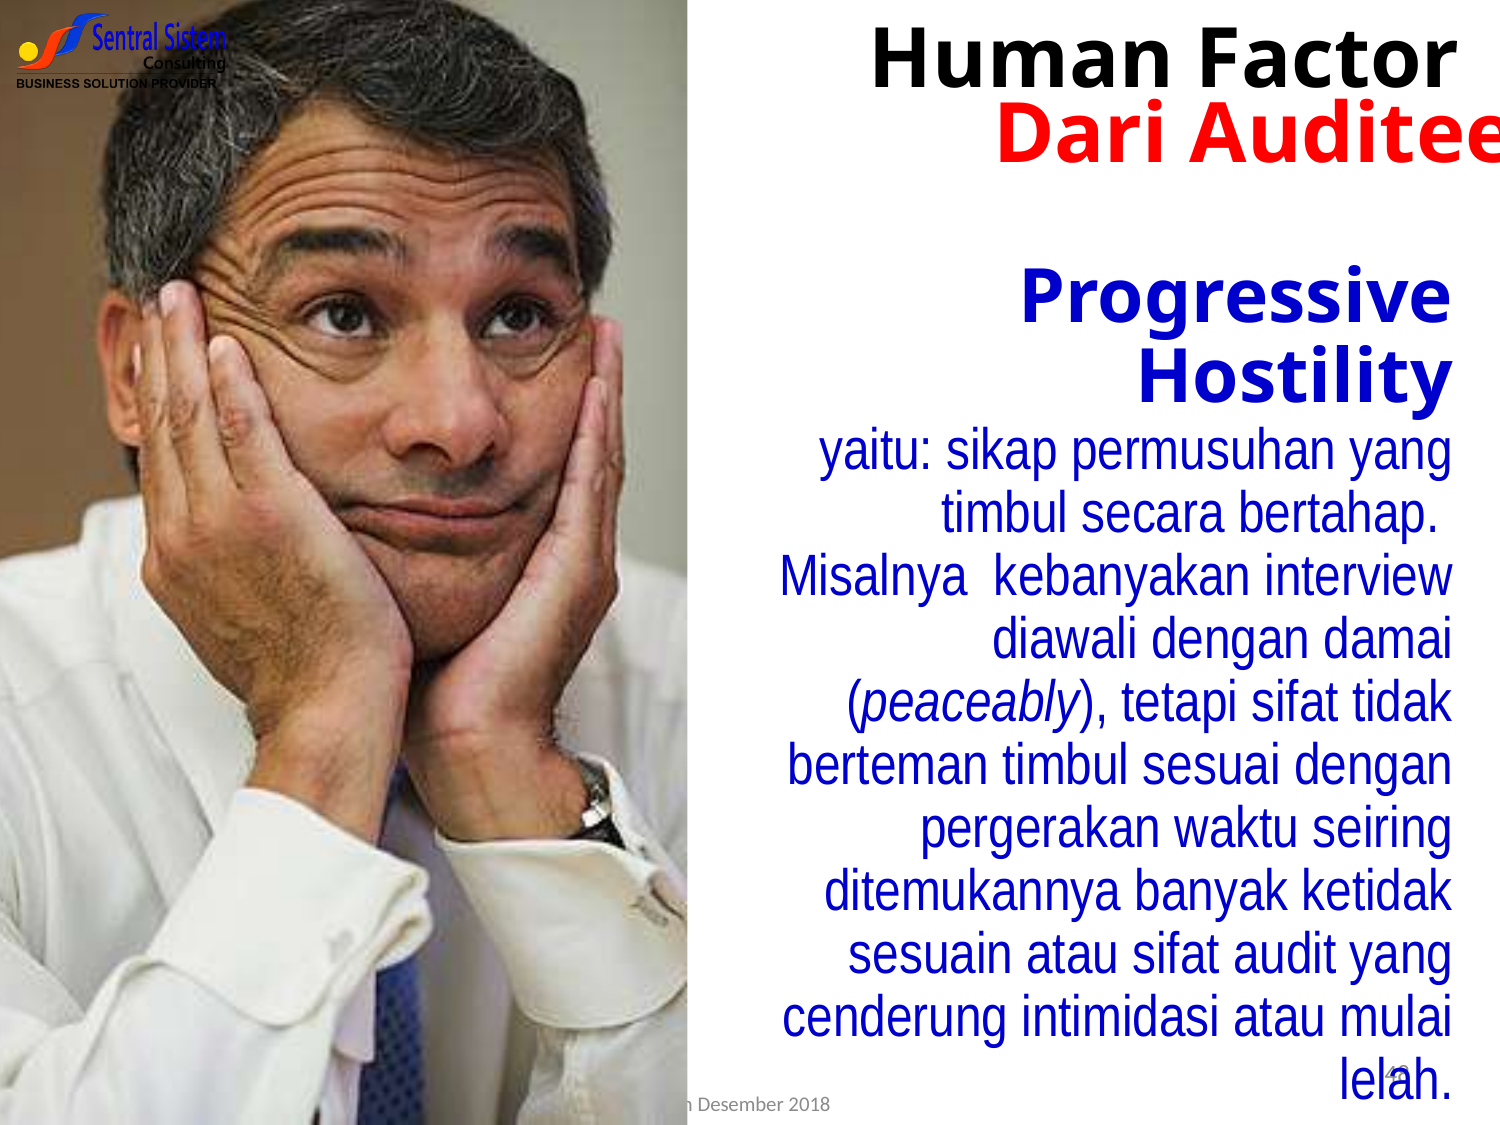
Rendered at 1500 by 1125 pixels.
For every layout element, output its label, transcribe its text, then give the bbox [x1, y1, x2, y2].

text_box Dari Auditee [978, 71, 1500, 187]
picture [0, 0, 688, 1125]
text_box Progressive Hostility yaitu: sikap permusuhan yang timbul secara bertahap. Misalnya kebanyakan interview diawali dengan damai (peaceably), tetapi sifat tidak berteman timbul sesuai dengan pergerakan waktu seiring ditemukannya banyak ketidak sesuain atau sifat audit yang cenderung intimidasi atau mulai lelah. [712, 249, 1468, 1088]
slide_number 48 [1074, 1042, 1425, 1103]
footer integrasi Audit ISO 14001 & ISO 45001, I/Rev.01 Copyright@Sentral Sistem Desember 2018 [691, 1072, 900, 1125]
text_box Human Factor [854, 0, 1476, 112]
